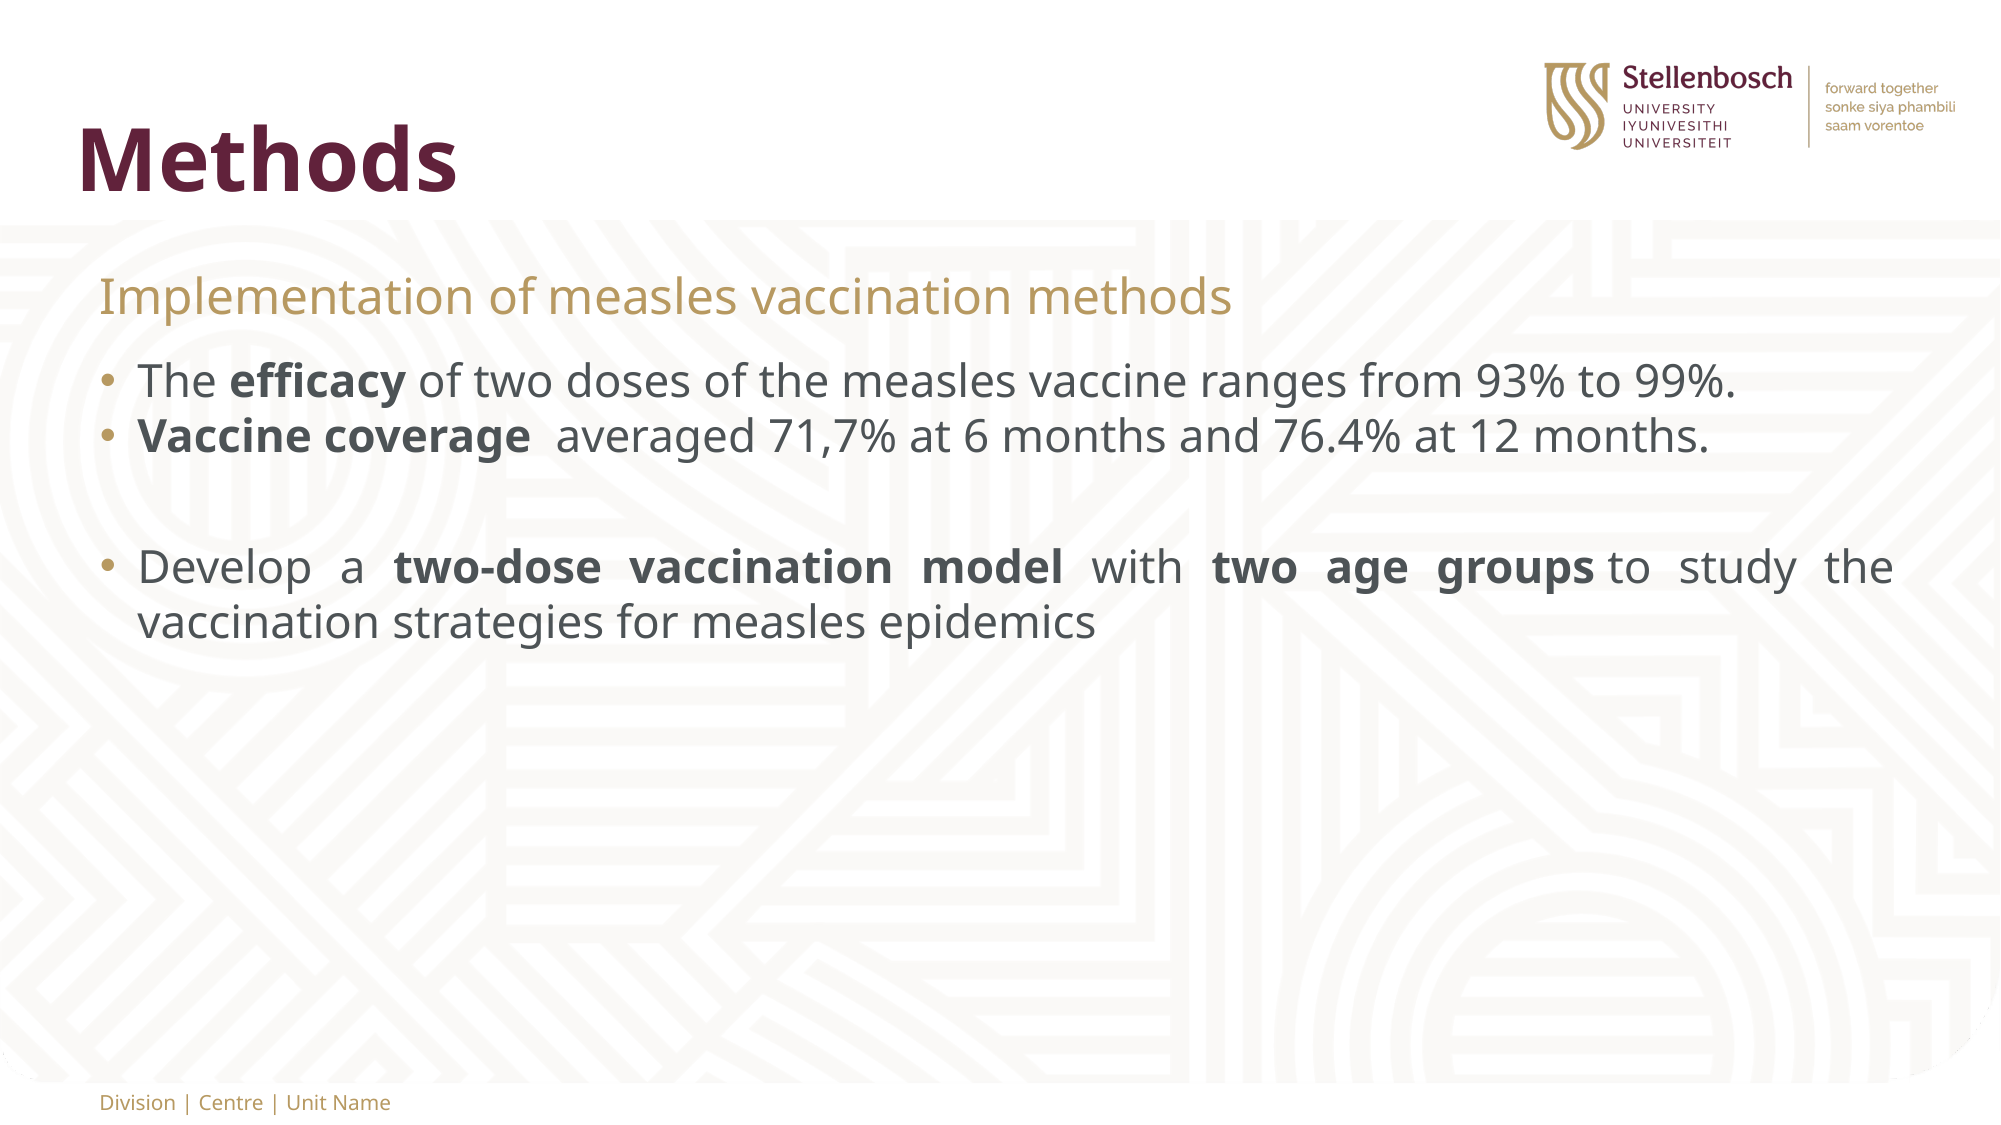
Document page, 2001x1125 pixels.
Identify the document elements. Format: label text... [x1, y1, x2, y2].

list The efficacy of two doses of the measles vaccine ranges from 93% to 99%. Vaccine coverage averaged 71,7% at 6 months and 76.4% at 12 months. Develop a two-dose vaccination model with two age groups to study the vaccination strategies for measles epidemics [85, 344, 1910, 1069]
picture [0, 969, 2000, 1125]
list Implementation of measles vaccination methods [85, 257, 1910, 333]
picture [1499, 21, 2000, 192]
title Methods [60, 108, 1427, 276]
